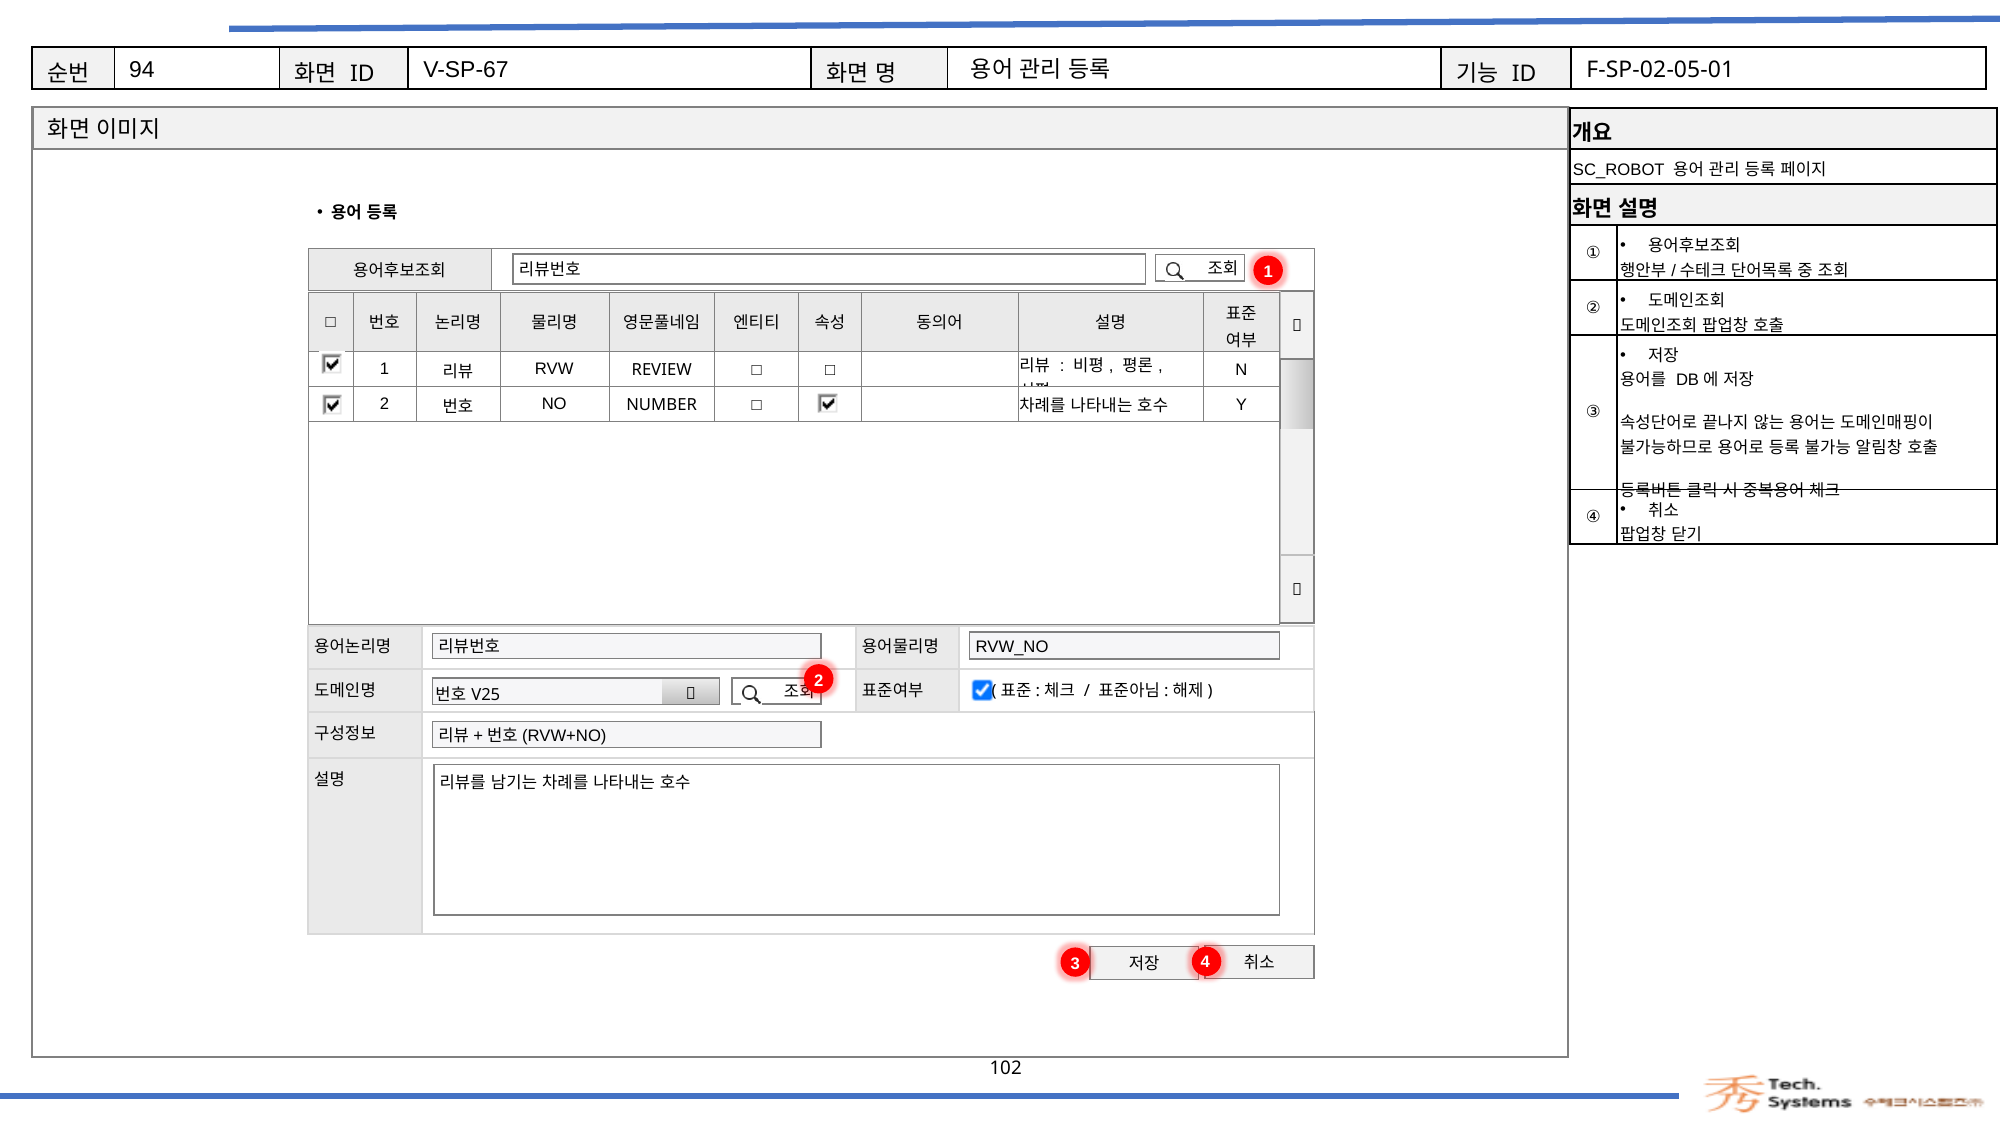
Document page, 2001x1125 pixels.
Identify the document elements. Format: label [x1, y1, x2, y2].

text_box [513, 253, 1146, 284]
table_header [492, 249, 1314, 290]
table_cell [354, 352, 416, 386]
table_cell [799, 352, 861, 386]
table_cell [610, 352, 714, 386]
table_cell [960, 670, 1313, 711]
table_cell [1281, 360, 1313, 554]
table_header [715, 293, 798, 351]
table_cell [309, 759, 421, 933]
table_cell [1281, 556, 1313, 622]
table_header [1019, 293, 1203, 351]
text_box [114, 47, 170, 90]
table_cell [1571, 185, 1996, 224]
text_box [732, 662, 851, 705]
text_box [1043, 943, 1314, 981]
table_cell [1571, 150, 1996, 183]
table_cell [1571, 226, 1616, 279]
table_header [862, 293, 1018, 351]
table_cell [1571, 281, 1616, 334]
table_header [423, 627, 855, 668]
text_box [969, 631, 1280, 659]
picture [815, 391, 841, 417]
table_cell [857, 670, 958, 711]
table_cell [862, 387, 1018, 421]
text_box [408, 47, 524, 90]
table_cell [1618, 281, 1996, 334]
table_cell [423, 759, 1314, 933]
text_box [432, 721, 821, 748]
table_cell [715, 352, 798, 386]
table_cell [610, 387, 714, 421]
table_cell [423, 670, 855, 711]
table_header [354, 293, 416, 351]
text_box [302, 194, 563, 230]
table_cell [1618, 336, 1996, 489]
table_cell [309, 670, 421, 711]
table_header [309, 249, 491, 290]
table_cell [1618, 490, 1996, 543]
table_cell [423, 713, 1314, 757]
picture [319, 351, 345, 377]
text_box [1155, 253, 1301, 290]
table_header [433, 679, 719, 704]
table_cell [1019, 352, 1203, 386]
picture [968, 676, 1001, 705]
table_cell [309, 352, 353, 386]
table_cell [715, 387, 798, 421]
table_cell [799, 387, 861, 421]
table_cell [417, 387, 500, 421]
table_cell [1571, 336, 1616, 489]
table_header [309, 627, 421, 668]
table_header [857, 627, 958, 668]
table_cell [1618, 226, 1996, 279]
table_cell [417, 352, 500, 386]
table_header [1204, 293, 1279, 351]
table_cell [1204, 352, 1279, 386]
table_header [1571, 109, 1996, 148]
picture [1702, 1073, 1987, 1114]
table_cell [309, 387, 353, 421]
text_box [433, 764, 1280, 915]
table_header [309, 293, 353, 351]
table_cell [309, 422, 1279, 624]
table_cell [309, 713, 421, 757]
table_header [799, 293, 861, 351]
table_cell [1571, 490, 1616, 543]
table_header [417, 293, 500, 351]
table_header [1281, 292, 1313, 358]
table_cell [1204, 387, 1279, 421]
picture [319, 392, 345, 418]
table_cell [501, 352, 609, 386]
text_box [432, 633, 821, 659]
text_box [1571, 47, 1756, 90]
table_header [960, 627, 1313, 668]
table_header [610, 293, 714, 351]
text_box [956, 47, 1127, 90]
table_cell [354, 387, 416, 421]
table_header [501, 293, 609, 351]
text_box [976, 672, 1228, 708]
table_cell [862, 352, 1018, 386]
table_cell [501, 387, 609, 421]
table_cell [1019, 387, 1203, 421]
